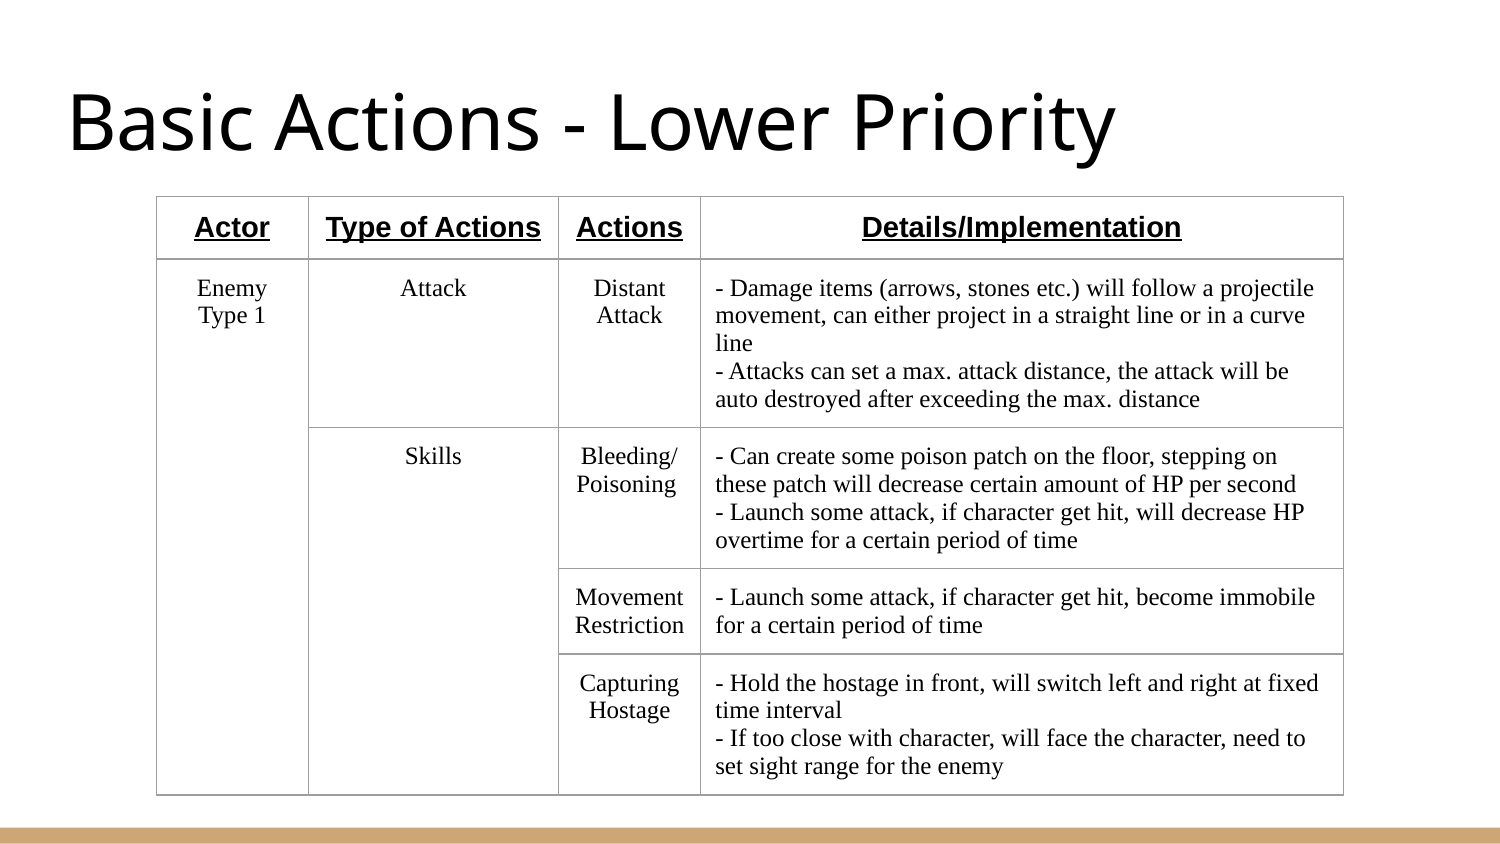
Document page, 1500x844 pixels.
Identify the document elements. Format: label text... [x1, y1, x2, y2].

table_cell Capturing Hostage [559, 655, 700, 794]
table_cell Attack [309, 260, 558, 427]
table_cell - Launch some attack, if character get hit, become immobile for a certain period of time [701, 569, 1343, 653]
table_cell Bleeding/ Poisoning [559, 428, 700, 568]
table_cell - Hold the hostage in front, will switch left and right at fixed time interval - If too close with character, will face the character, need to set sight range for the enemy [701, 655, 1343, 794]
table_cell Enemy Type 1 [157, 260, 308, 794]
table_cell Movement Restriction [559, 569, 700, 653]
table_cell Distant Attack [559, 260, 700, 427]
table_header Actions [559, 197, 700, 258]
table_cell - Can create some poison patch on the floor, stepping on these patch will decrease certain amount of HP per second - Launch some attack, if character get hit, will decrease HP overtime for a certain period of time [701, 428, 1343, 568]
table_cell Skills [309, 428, 558, 794]
title Basic Actions - Lower Priority [51, 51, 1449, 189]
table_cell - Damage items (arrows, stones etc.) will follow a projectile movement, can either project in a straight line or in a curve line - Attacks can set a max. attack distance, the attack will be auto destroyed after exceeding the max. distance [701, 260, 1343, 427]
table_header Details/Implementation [701, 197, 1343, 258]
table_header Actor [157, 197, 308, 258]
table_header Type of Actions [309, 197, 558, 258]
